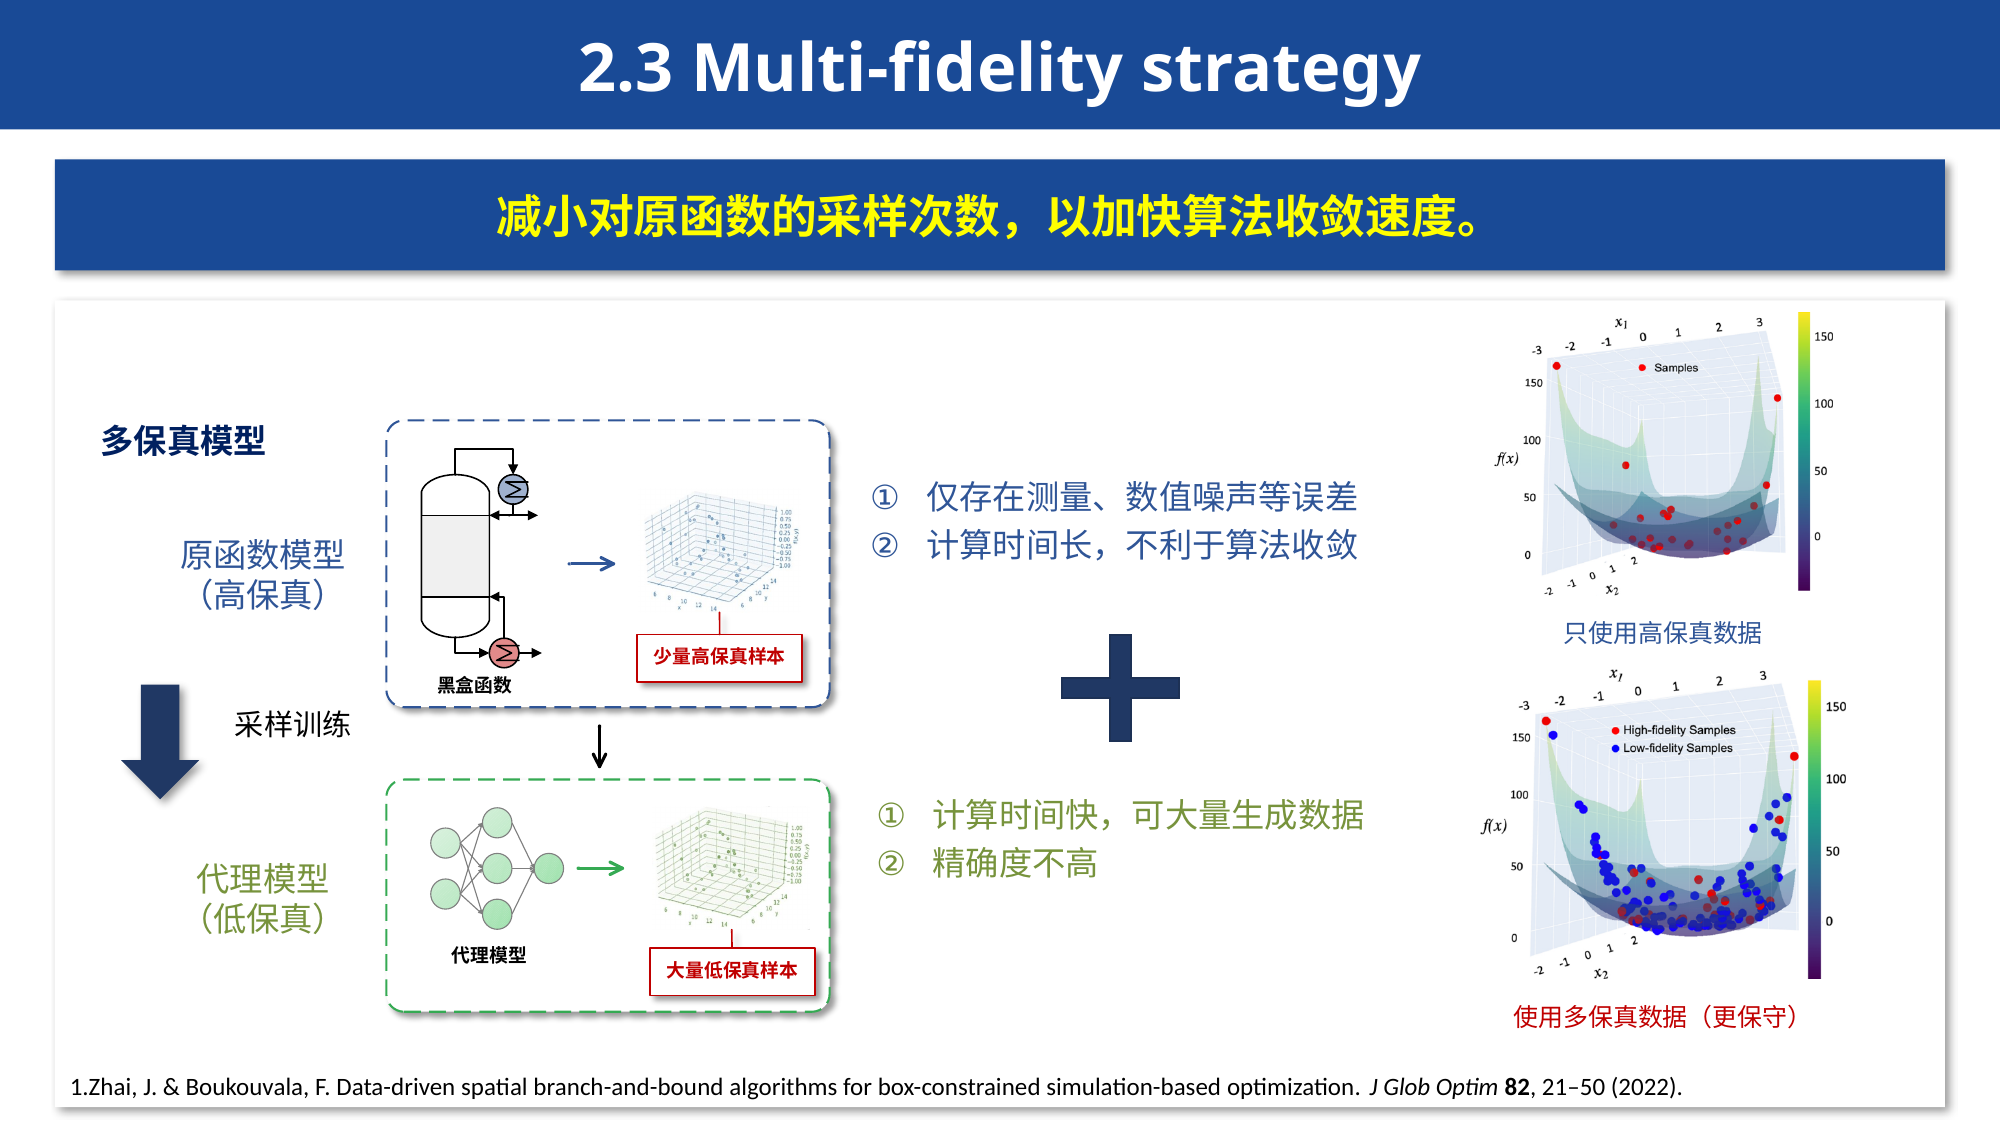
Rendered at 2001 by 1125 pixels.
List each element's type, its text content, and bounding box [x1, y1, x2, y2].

text_box 代理模型 （低保真） [81, 850, 378, 946]
text_box 计算时间快，可大量生成数据 精确度不高 [861, 778, 1438, 889]
picture [1494, 312, 1833, 596]
text_box 多保真模型 [65, 412, 302, 468]
text_box 使用多保真数据（更保守） [1473, 994, 1853, 1039]
picture [378, 412, 846, 1028]
text_box 只使用高保真数据 [1481, 609, 1845, 655]
text_box 仅存在测量、数值噪声等误差 计算时间长，不利于算法收敛 [855, 461, 1438, 572]
text_box 采样训练 [211, 699, 376, 749]
text_box 减小对原函数的采样次数，以加快算法收敛速度。 [54, 158, 1946, 271]
text_box 2.3 Multi-fidelity strategy [0, 0, 2000, 130]
text_box [1061, 634, 1180, 742]
text_box [54, 299, 1946, 1108]
text_box 原函数模型 （高保真） [81, 526, 378, 622]
text_box 1.Zhai, J. & Boukouvala, F. Data-driven spatial branch-and-bound algorithms for box-constrained simulation-based optimization. J Glob Optim 82, 21–50 (2022). [54, 1063, 1945, 1108]
picture [1480, 669, 1846, 979]
text_box [121, 684, 200, 800]
